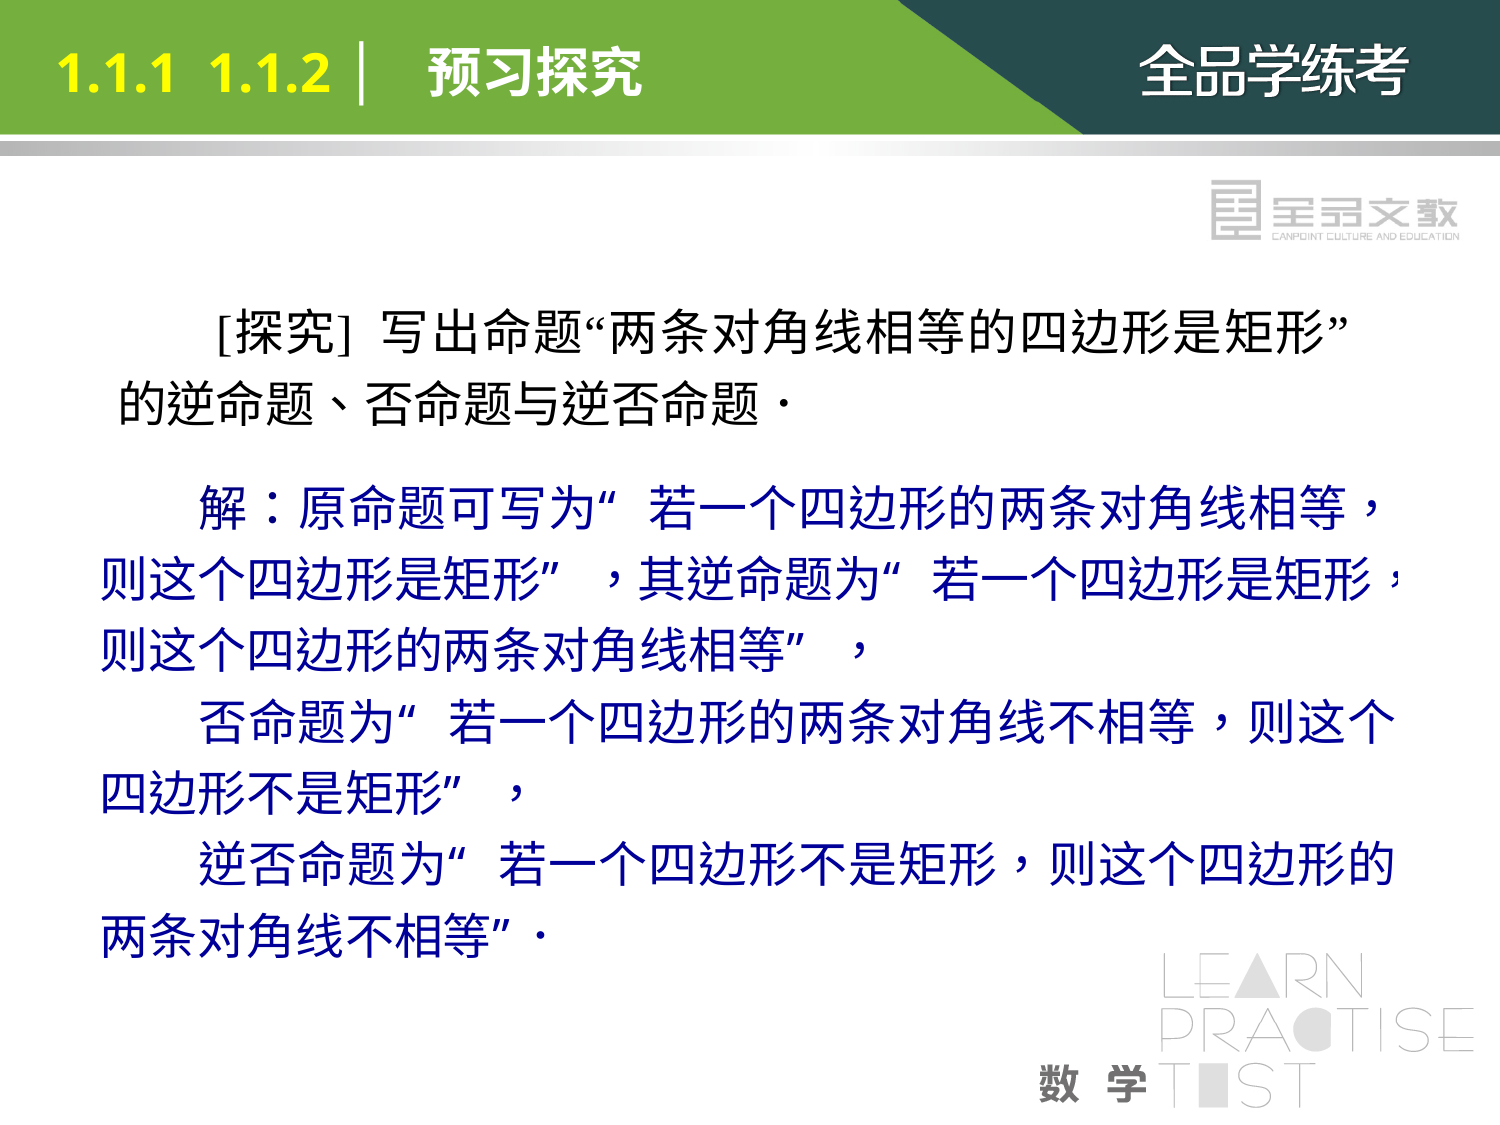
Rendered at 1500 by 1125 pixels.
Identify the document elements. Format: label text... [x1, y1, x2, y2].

picture [0, 0, 1500, 1125]
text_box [99, 468, 1399, 1068]
text_box 1.1.1 1.1.2 │ 预习探究 [41, 30, 1057, 111]
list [116, 292, 1354, 467]
